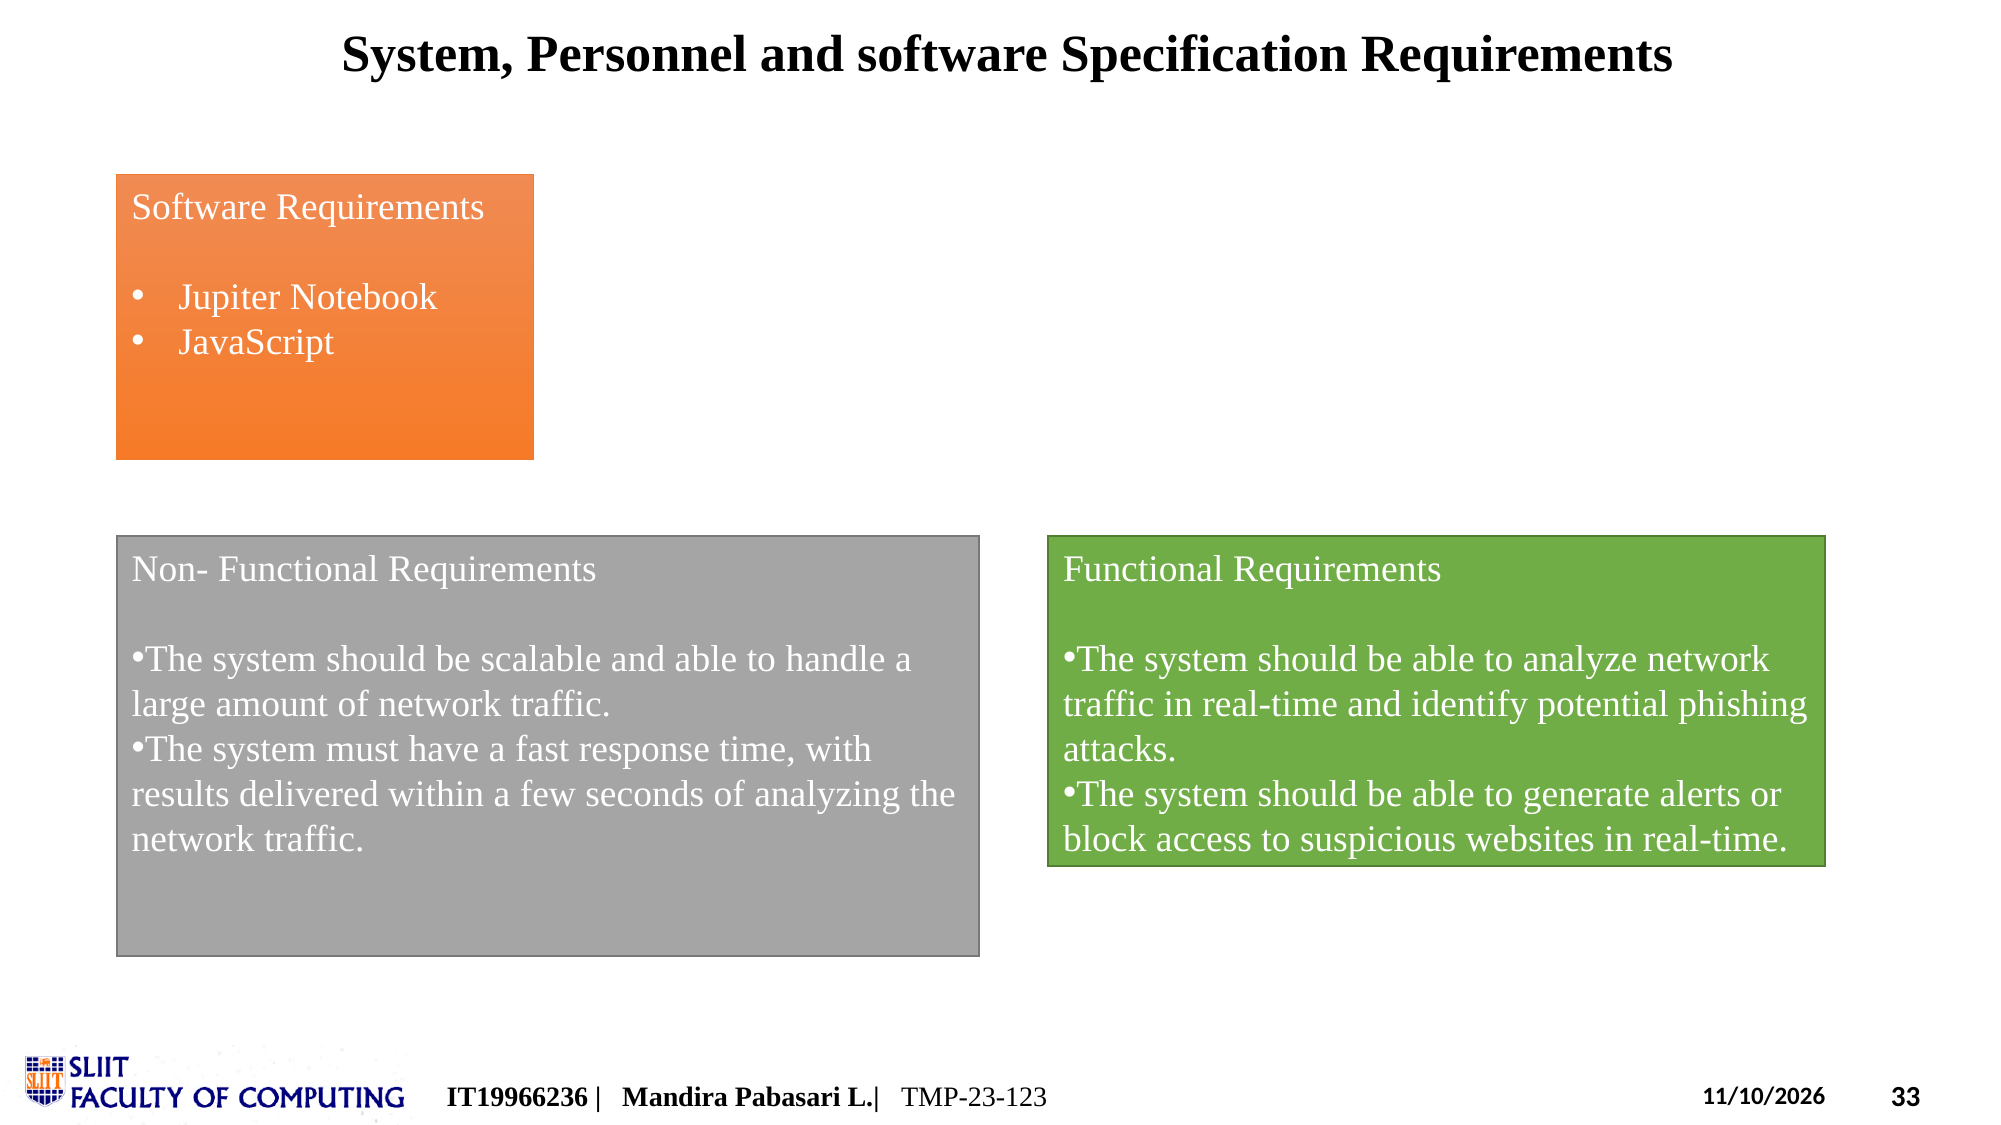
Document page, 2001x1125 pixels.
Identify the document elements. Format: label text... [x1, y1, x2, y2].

text_box IT19966236 | Mandira Pabasari L.| TMP-23-123 [431, 1065, 1550, 1125]
text_box Functional Requirements The system should be able to analyze network traffic in real-time and identify potential phishing attacks. The system should be able to generate alerts or block access to suspicious websites in real-time. [1048, 536, 1825, 867]
text_box Non- Functional Requirements The system should be scalable and able to handle a large amount of network traffic. The system must have a fast response time, with results delivered within a few seconds of analyzing the network traffic. [116, 536, 980, 957]
title System, Personnel and software Specification Requirements [50, 19, 1967, 180]
text_box Software Requirements Jupiter Notebook JavaScript [116, 174, 534, 460]
picture [0, 1045, 413, 1125]
